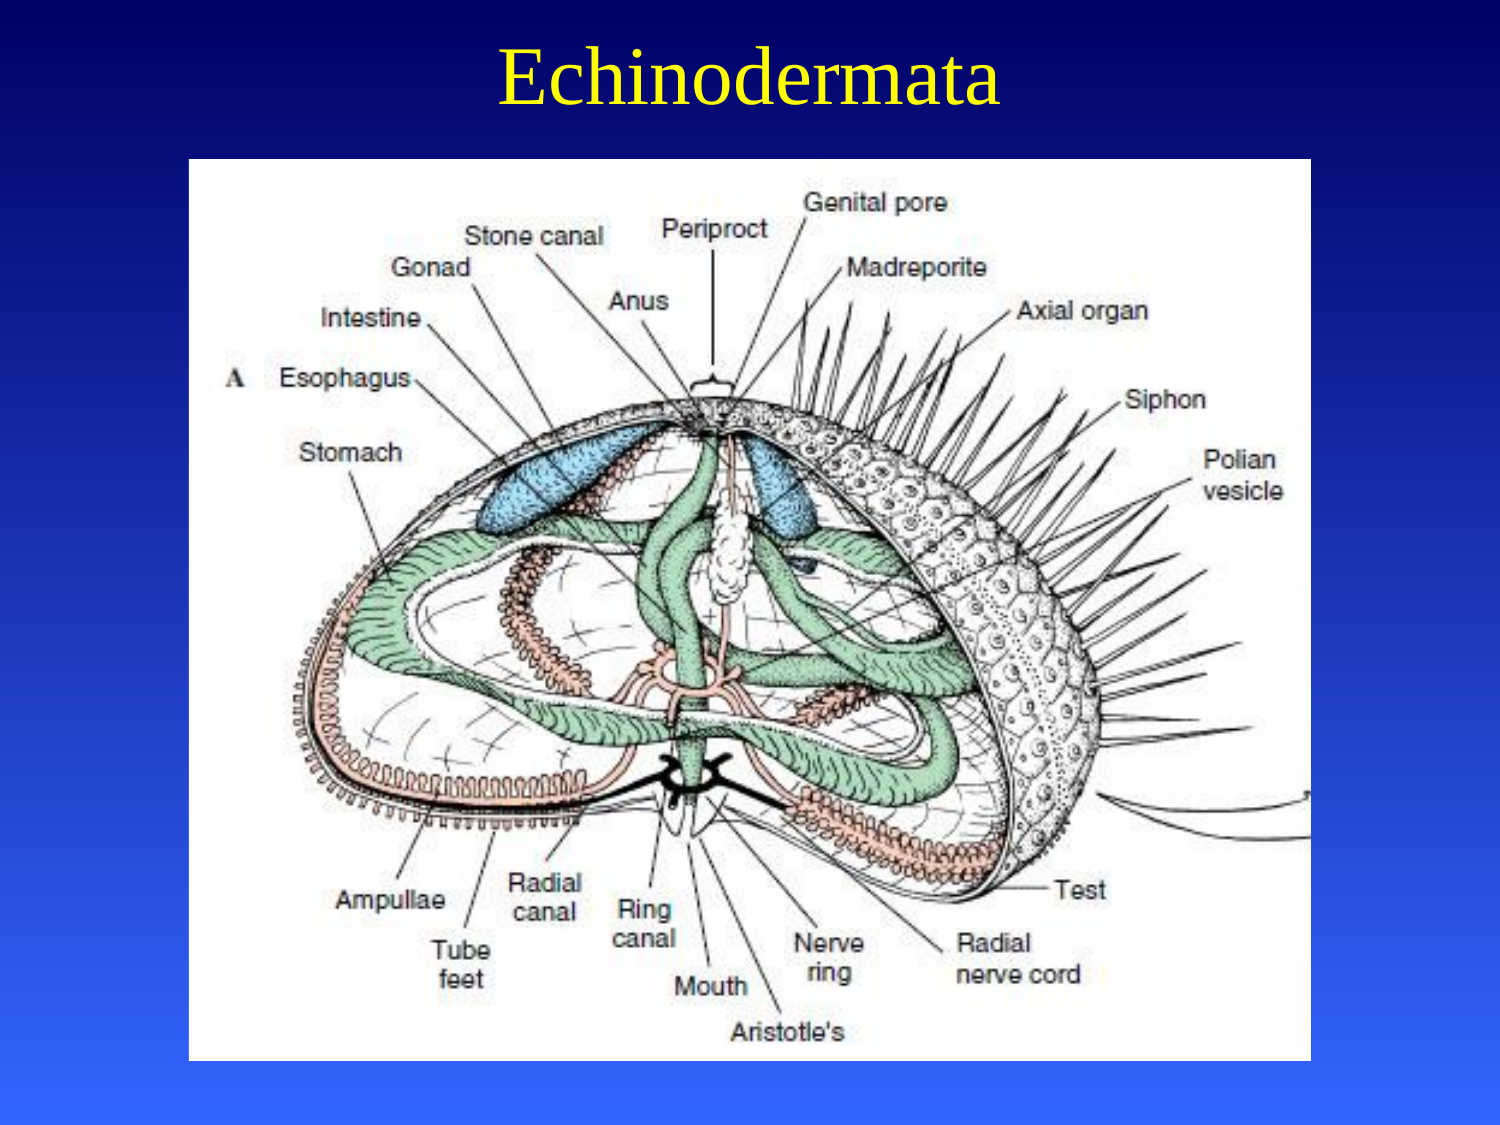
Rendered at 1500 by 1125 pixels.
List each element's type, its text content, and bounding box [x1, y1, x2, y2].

picture [188, 159, 1311, 1061]
text_box Echinodermata [112, 7, 1388, 134]
